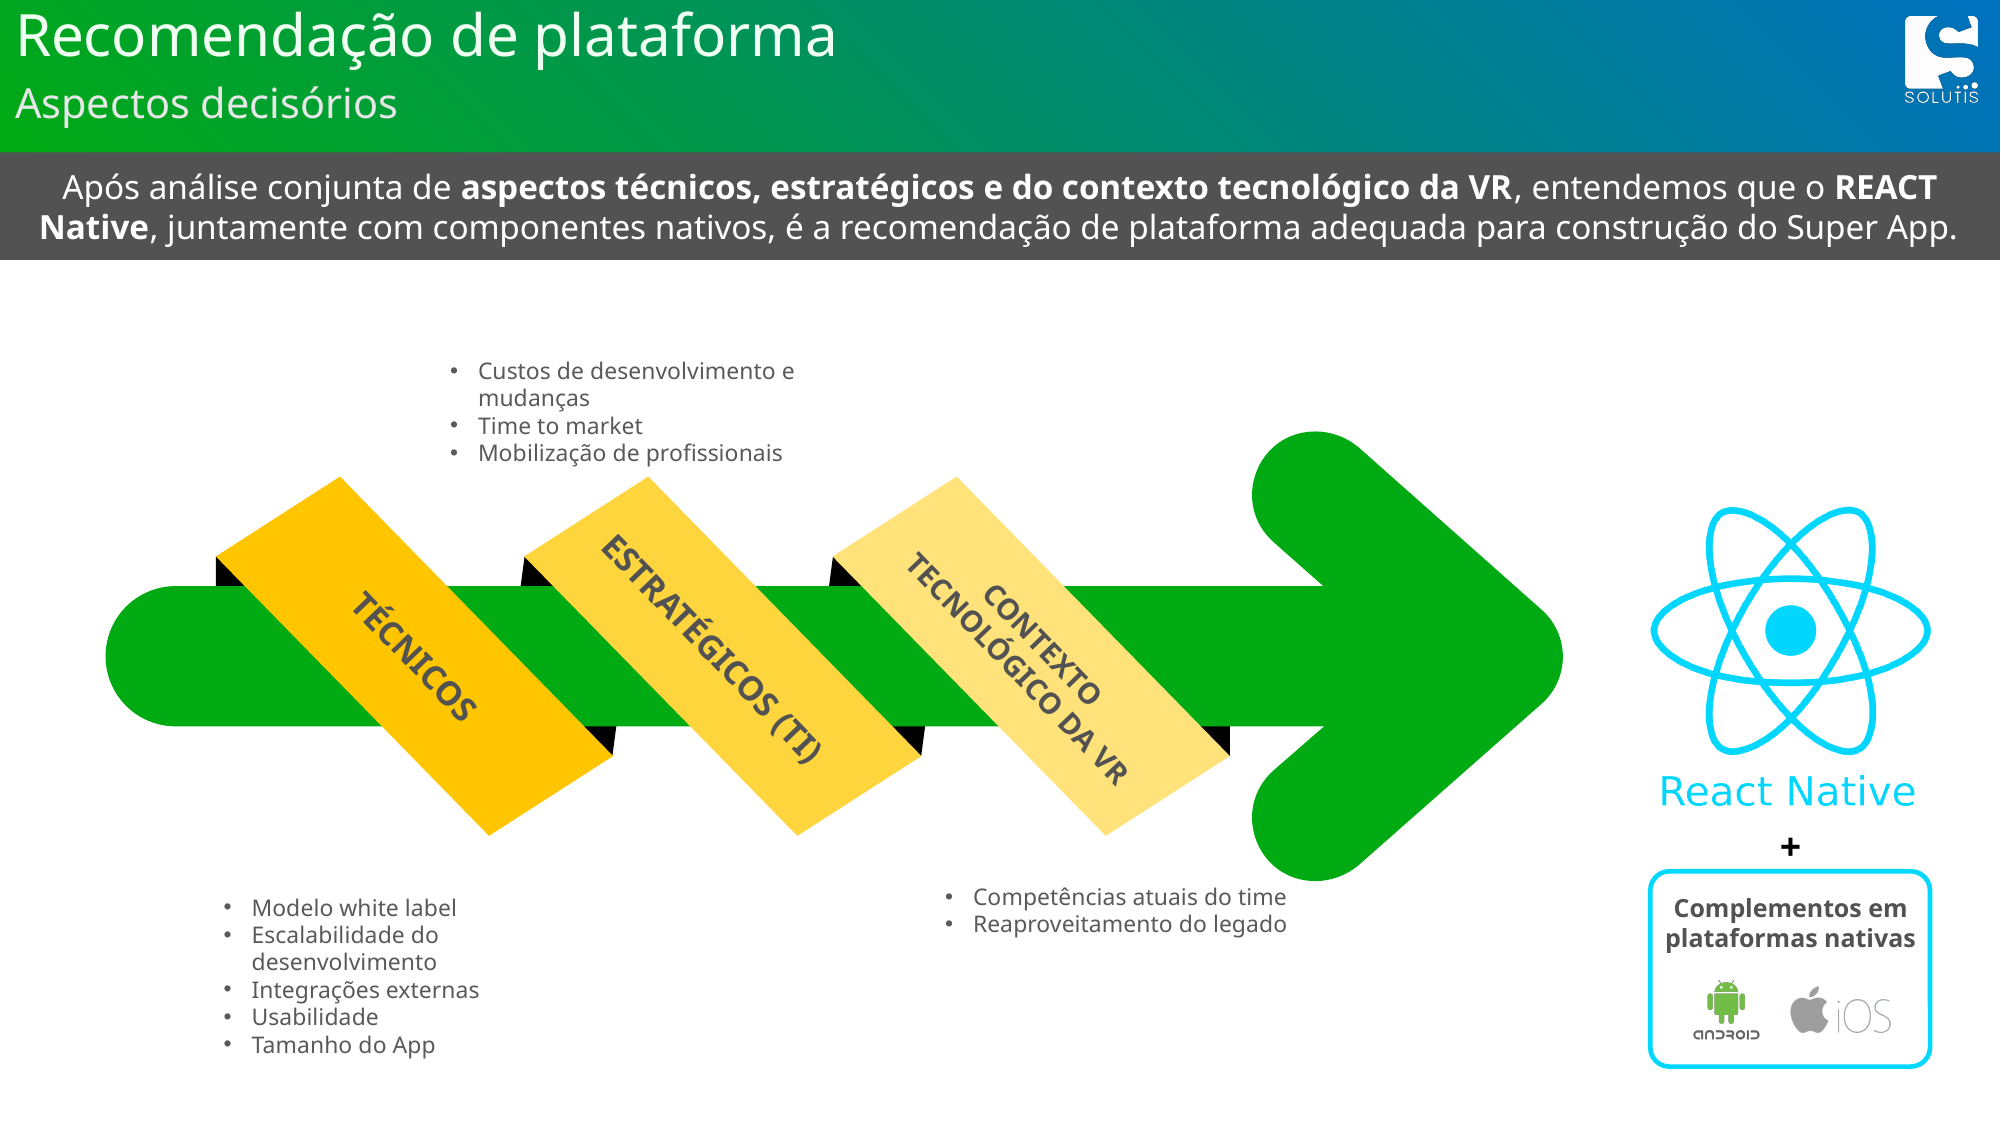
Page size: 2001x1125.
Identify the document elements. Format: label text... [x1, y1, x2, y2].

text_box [1650, 506, 1932, 1067]
text_box Modelo white label Escalabilidade do desenvolvimento Integrações externas Usabilidade Tamanho do App [223, 885, 614, 1066]
subtitle Aspectos decisórios [0, 75, 1500, 135]
text_box Competências atuais do time Reaproveitamento do legado [945, 882, 1335, 945]
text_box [105, 431, 1571, 882]
text_box Após análise conjunta de aspectos técnicos, estratégicos e do contexto tecnológico da VR, entendemos que o REACT Native, juntamente com componentes nativos, é a recomendação de plataforma adequada para construção do Super App. [0, 152, 2000, 260]
picture [1854, 0, 2000, 146]
title Recomendação de plataforma [0, 0, 1500, 75]
text_box Custos de desenvolvimento e mudanças Time to market Mobilização de profissionais [450, 349, 896, 431]
